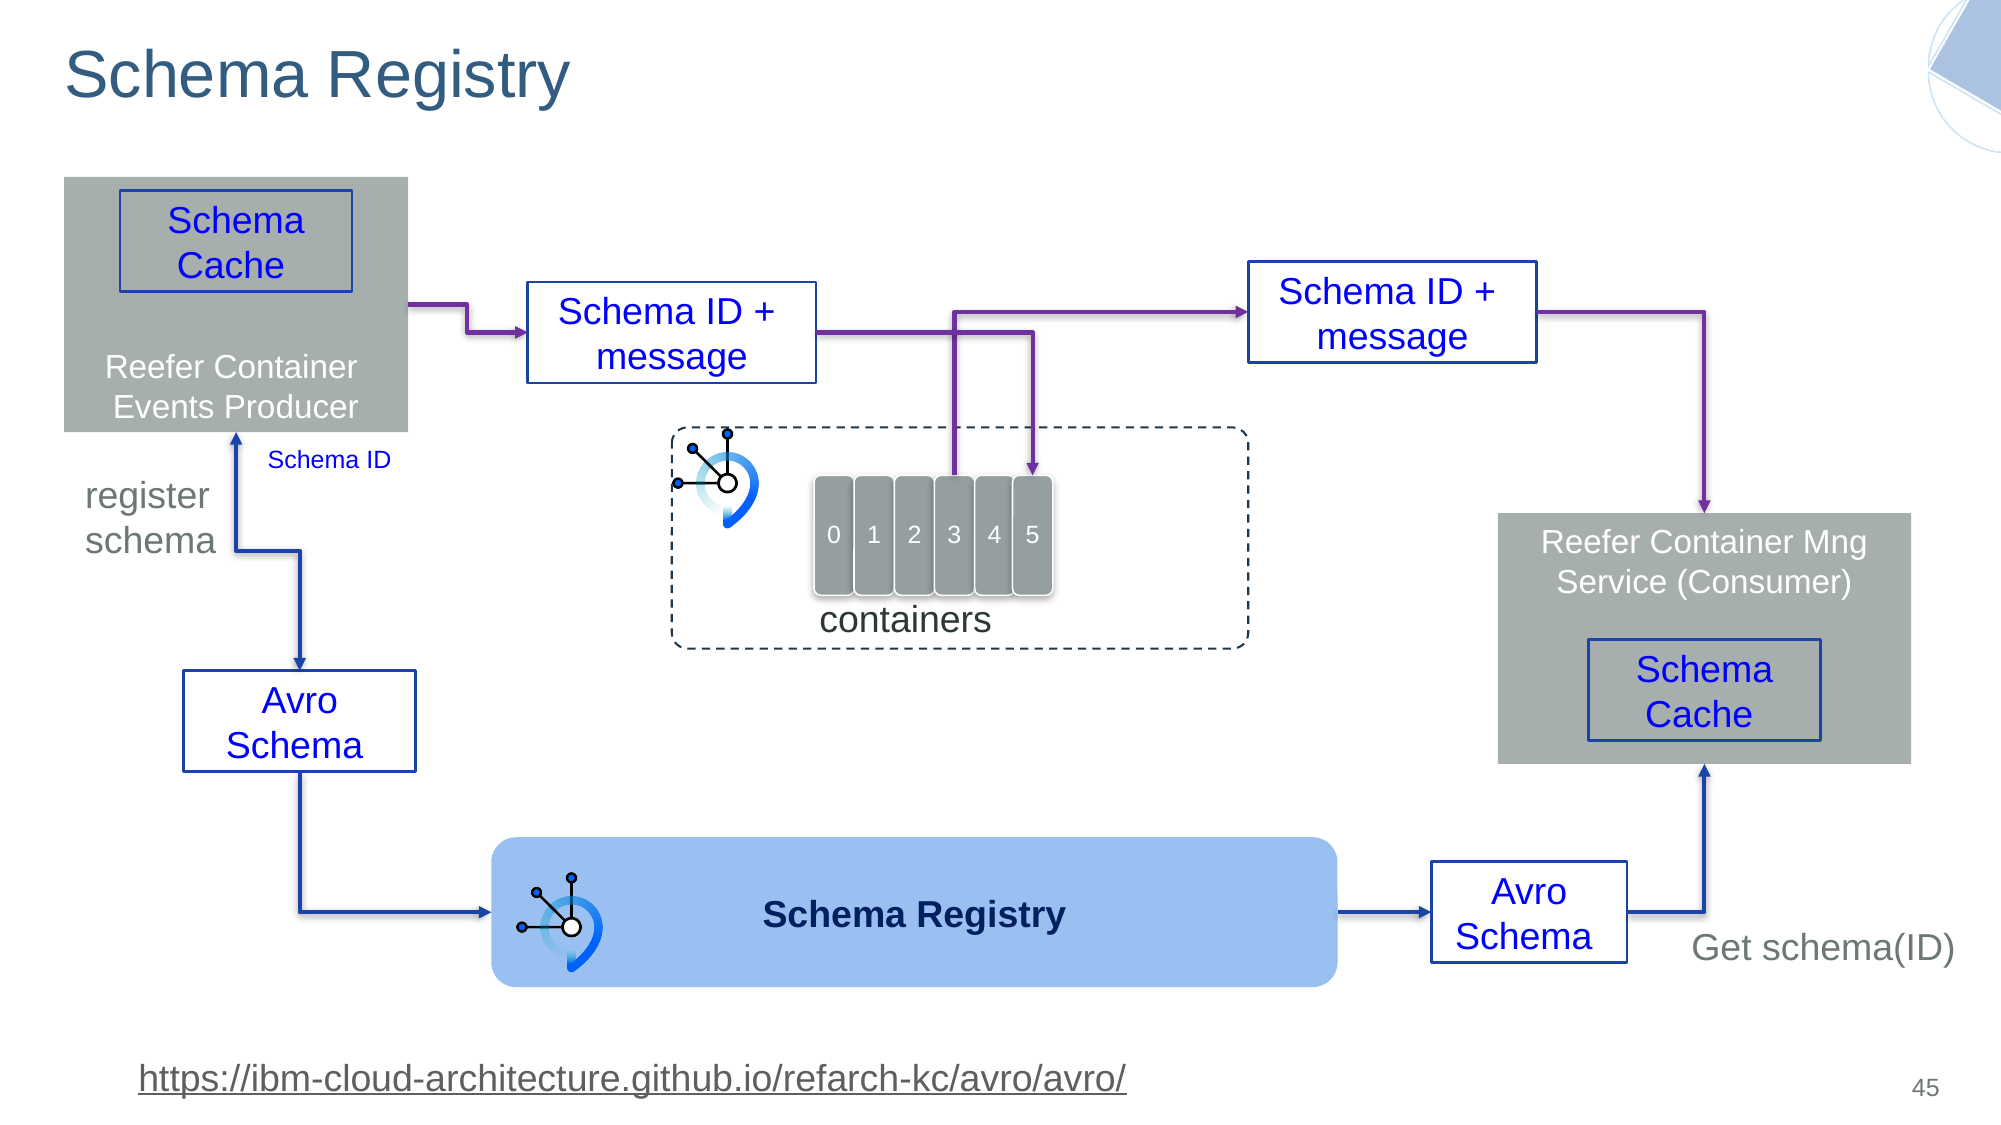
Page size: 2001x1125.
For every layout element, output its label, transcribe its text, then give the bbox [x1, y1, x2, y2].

text_box Reefer Container Events Producer [62, 175, 410, 434]
text_box containers [804, 588, 1007, 648]
text_box Schema ID + message [1246, 259, 1539, 364]
text_box Schema Registry [489, 835, 1340, 990]
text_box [815, 332, 1033, 476]
text_box Schema ID [252, 436, 407, 482]
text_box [407, 304, 528, 333]
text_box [1536, 311, 1705, 514]
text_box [324, 745, 467, 938]
picture [672, 428, 759, 542]
picture [516, 872, 603, 987]
text_box register schema [70, 463, 236, 569]
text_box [1626, 763, 1705, 913]
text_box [148, 519, 388, 584]
text_box [671, 427, 1249, 649]
text_box Reefer Container Mng Service (Consumer) [1496, 511, 1913, 766]
text_box Schema Cache [1586, 638, 1822, 743]
text_box Get schema(ID) [1676, 915, 1971, 975]
text_box Schema ID + message [526, 280, 818, 385]
text_box https://ibm-cloud-architecture.github.io/refarch-kc/avro/avro/ [123, 1046, 1643, 1107]
title Schema Registry [64, 9, 1850, 111]
text_box Schema Cache [118, 188, 354, 294]
text_box Order [1924, 0, 2001, 154]
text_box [1019, 246, 1184, 541]
text_box Avro Schema [1429, 860, 1629, 965]
slide_number 45 [1867, 1056, 1955, 1117]
text_box Avro Schema [182, 668, 418, 774]
